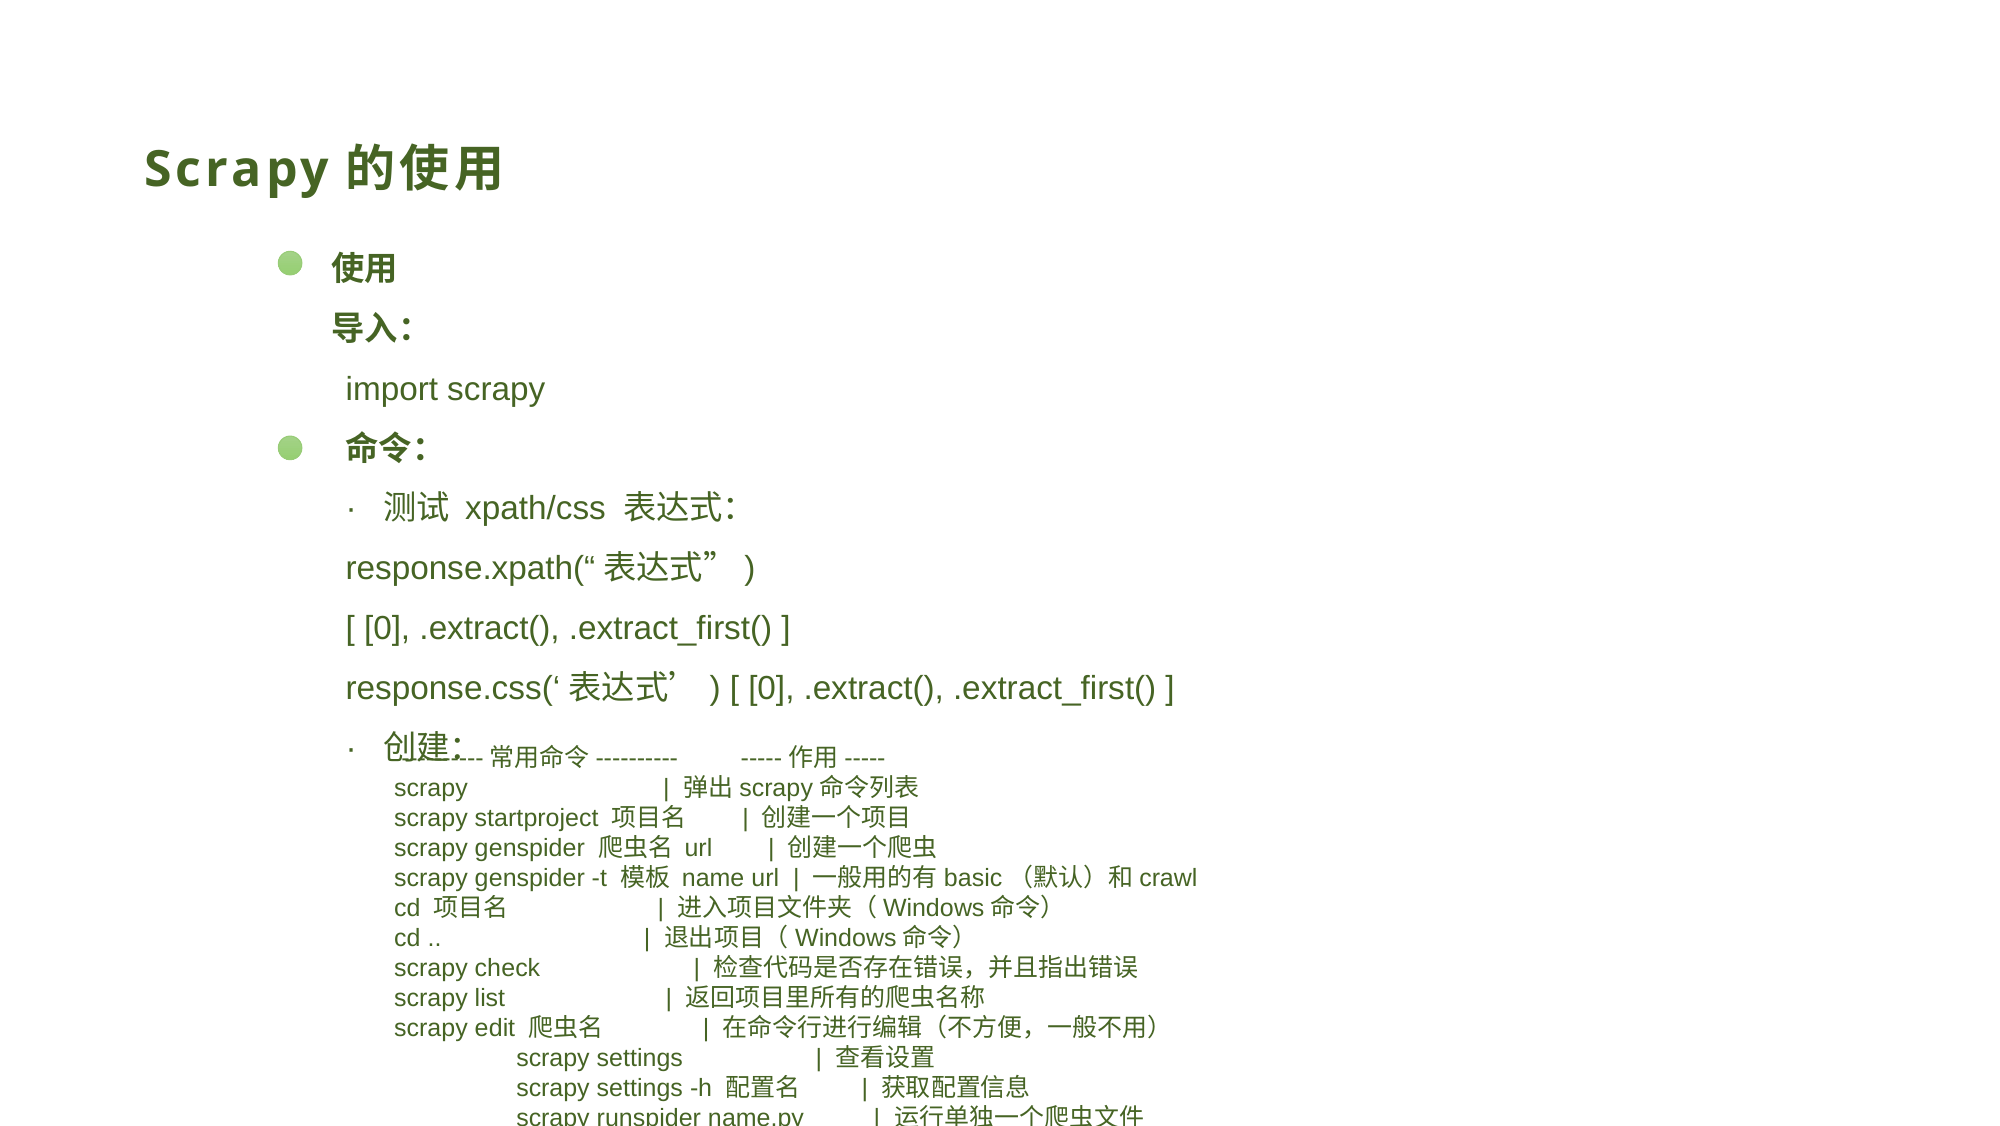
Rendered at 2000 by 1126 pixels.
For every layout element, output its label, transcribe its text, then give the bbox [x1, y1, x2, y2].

text_box 使用 导入： import scrapy 命令： · 测试 xpath/css 表达式： response.xpath(“表达式”) [ [0], .extract(), .extract_first() ] response.css(‘表达式’) [ [0], .extract(), .extract_first() ] · 创建： [241, 219, 1225, 834]
text_box [277, 435, 303, 461]
title Scrapy的使用 [127, 130, 1908, 204]
text_box ----------常用命令---------- -----作用----- scrapy | 弹出scrapy命令列表 scrapy startproject 项目名 | 创建一个项目 scrapy genspider 爬虫名 url | 创建一个爬虫 scrapy genspider -t 模板 name url | 一般用的有basic（默认）和crawl cd 项目名 | 进入项目文件夹（Windows命令） cd .. | 退出项目（Windows命令） scrapy check | 检查代码是否存在错误，并且指出错误 scrapy list | 返回项目里所有的爬虫名称 scrapy edit 爬虫名 | 在命令行进行编辑（不方便，一般不用） scrapy settings | 查看设置 scrapy settings -h 配置名 | 获取配置信息 scrapy runspider name.py | 运行单独一个爬虫文件 scrapy shell url | 进入交互终端，用于调试爬虫 scrapy fetch url | 请求这个网址并且返回内容 scrapy view url | 直接把收集的内容在浏览器中打开 scrapy version | 查看版本信息 scrapy crawl 爬虫名 -o file_name | 运行爬虫，并输出特定文件（文件可不输出） scrapy runspider 爬虫名.py | 运行爬虫文件 上述命令 --nolog | 不显示日志 上述命令 --headers | 返回响应头信息 上述命令 --no-redirect | 网址重定向 [351, 734, 1514, 1126]
text_box [277, 250, 303, 276]
